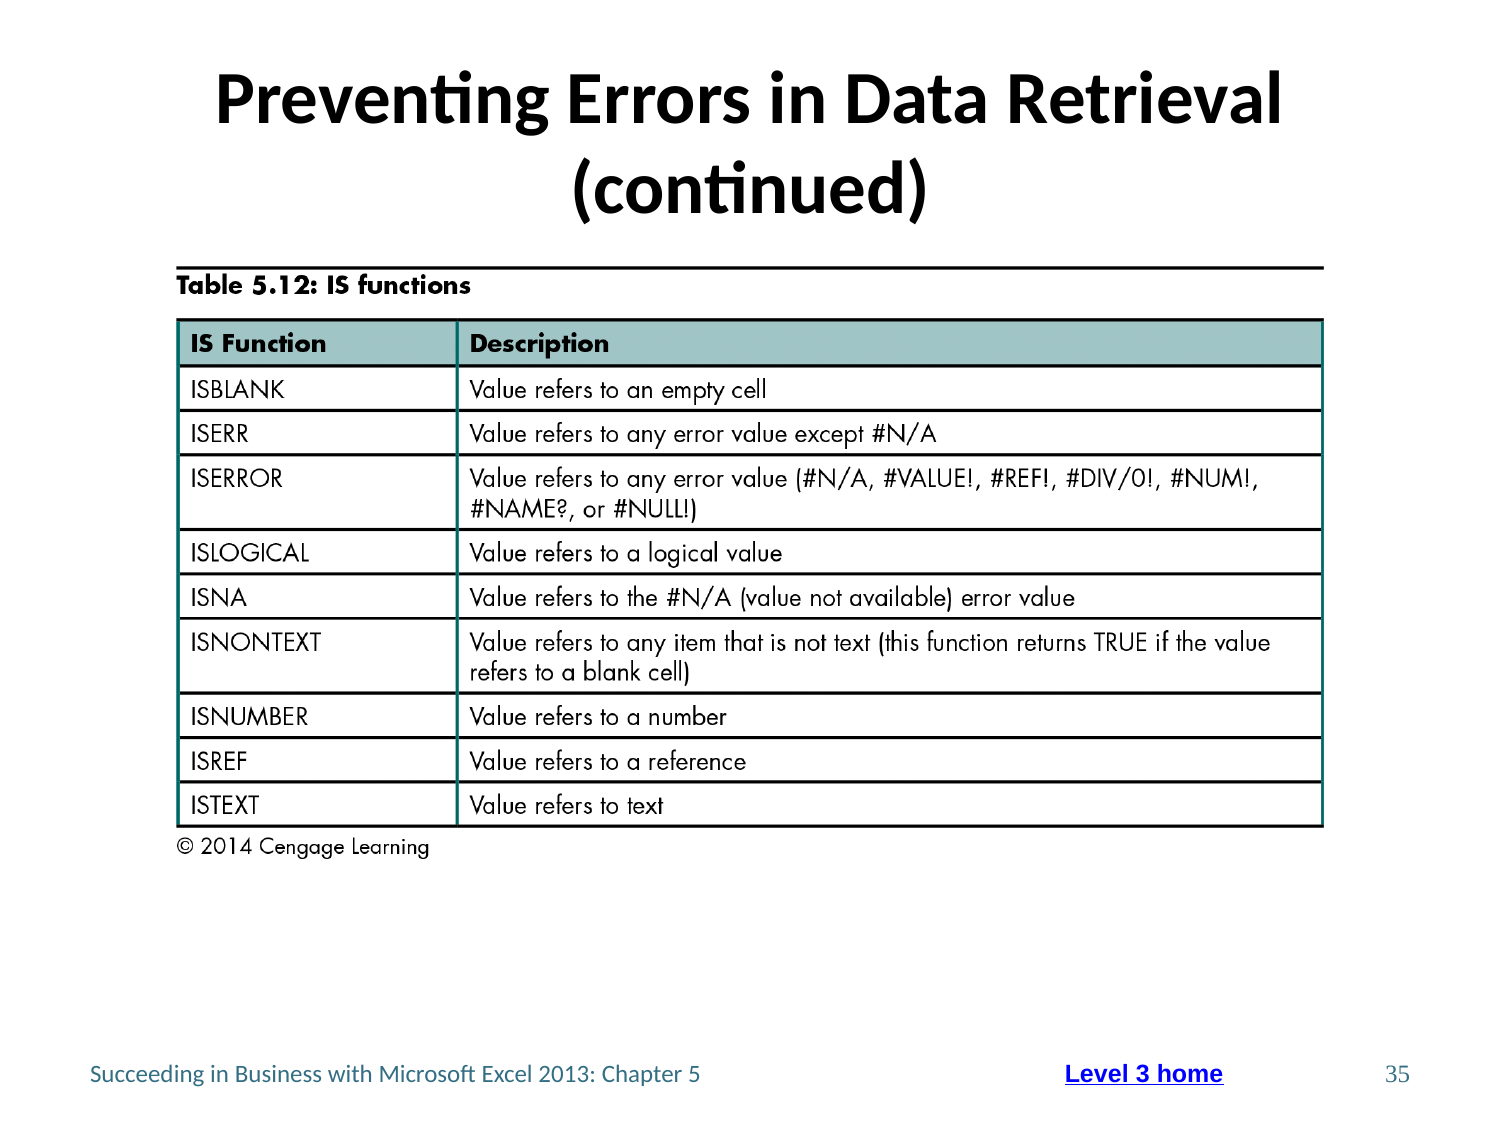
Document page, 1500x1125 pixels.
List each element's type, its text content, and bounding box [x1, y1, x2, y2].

text_box Level 3 home [1049, 1050, 1288, 1095]
title Preventing Errors in Data Retrieval (continued) [75, 45, 1425, 233]
slide_number 35 [1074, 1042, 1425, 1103]
footer Succeeding in Business with Microsoft Excel 2013: Chapter 5 [75, 1042, 963, 1103]
picture [176, 266, 1324, 859]
